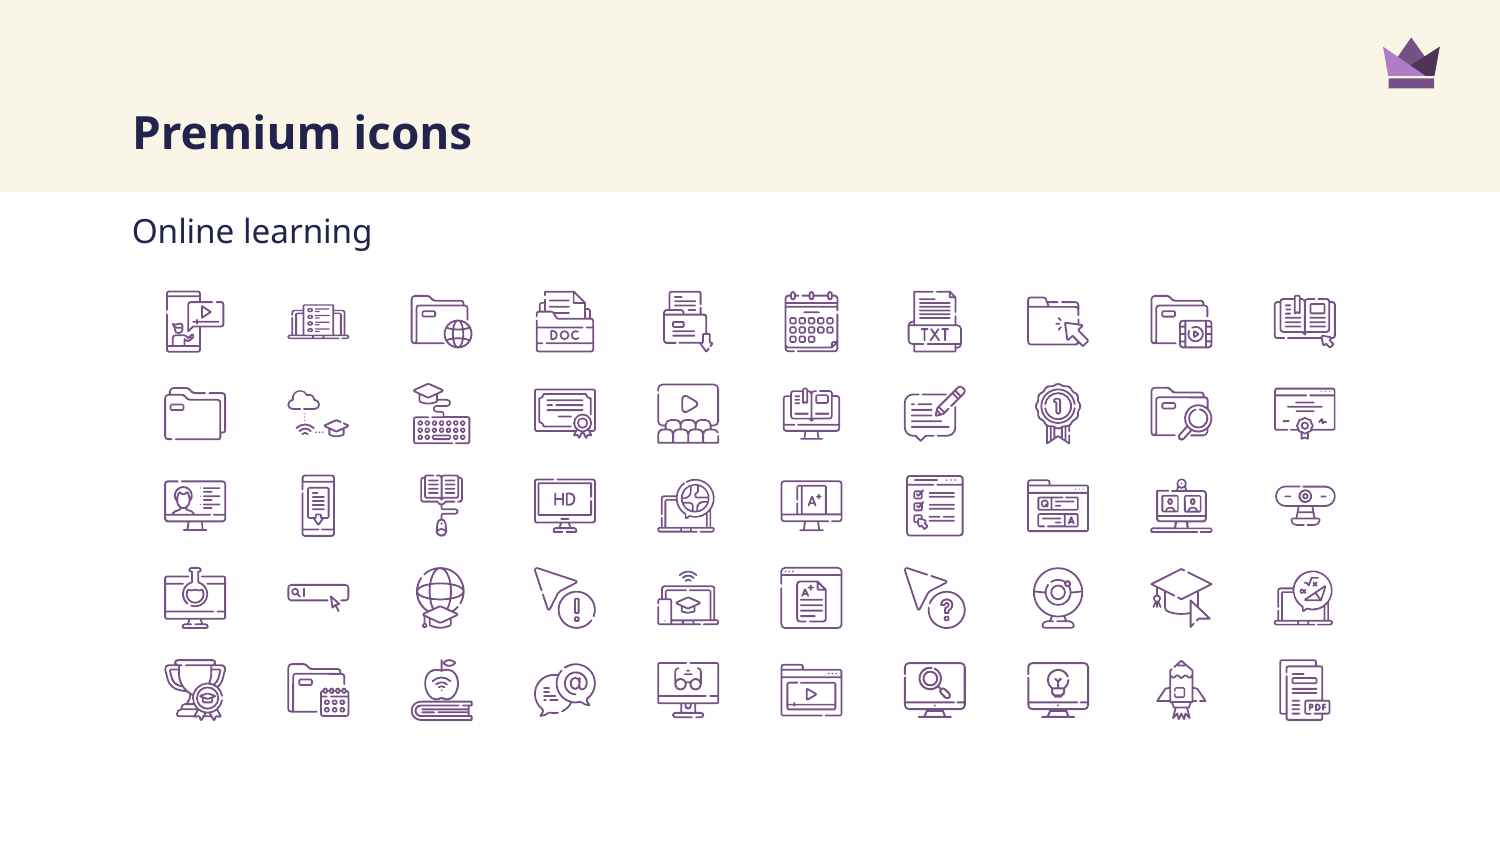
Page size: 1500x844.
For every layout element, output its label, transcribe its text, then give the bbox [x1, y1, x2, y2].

text_box [1150, 568, 1213, 628]
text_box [780, 480, 843, 532]
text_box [905, 474, 964, 537]
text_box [784, 290, 839, 353]
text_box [163, 480, 227, 532]
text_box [657, 383, 720, 444]
text_box [780, 566, 843, 629]
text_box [1273, 294, 1336, 349]
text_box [287, 389, 350, 438]
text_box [662, 290, 714, 353]
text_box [163, 386, 227, 441]
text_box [657, 478, 720, 533]
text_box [420, 474, 464, 537]
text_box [287, 662, 350, 718]
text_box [163, 658, 227, 722]
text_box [903, 566, 966, 630]
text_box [1150, 294, 1213, 349]
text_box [1382, 37, 1440, 89]
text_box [907, 290, 963, 353]
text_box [1032, 567, 1084, 629]
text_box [410, 294, 473, 349]
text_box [1026, 661, 1090, 719]
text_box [410, 658, 473, 722]
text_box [1273, 387, 1336, 440]
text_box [533, 478, 597, 534]
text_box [533, 388, 597, 439]
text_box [903, 385, 966, 442]
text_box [165, 290, 225, 353]
title Premium icons [116, 88, 1383, 168]
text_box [657, 570, 720, 626]
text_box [287, 304, 350, 340]
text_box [782, 387, 841, 440]
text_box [1273, 485, 1336, 527]
text_box Online learning [116, 194, 638, 274]
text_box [780, 663, 843, 717]
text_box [412, 382, 471, 445]
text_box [1150, 386, 1213, 441]
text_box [163, 566, 227, 630]
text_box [533, 566, 597, 630]
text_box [903, 661, 966, 719]
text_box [1279, 659, 1331, 722]
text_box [1150, 478, 1213, 534]
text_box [1273, 570, 1336, 626]
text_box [535, 290, 595, 353]
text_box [1026, 479, 1090, 533]
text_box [657, 661, 720, 719]
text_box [1026, 296, 1090, 348]
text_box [1156, 659, 1207, 721]
text_box [415, 567, 465, 629]
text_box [287, 583, 350, 613]
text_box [533, 663, 597, 718]
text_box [301, 474, 336, 537]
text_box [1034, 382, 1082, 445]
